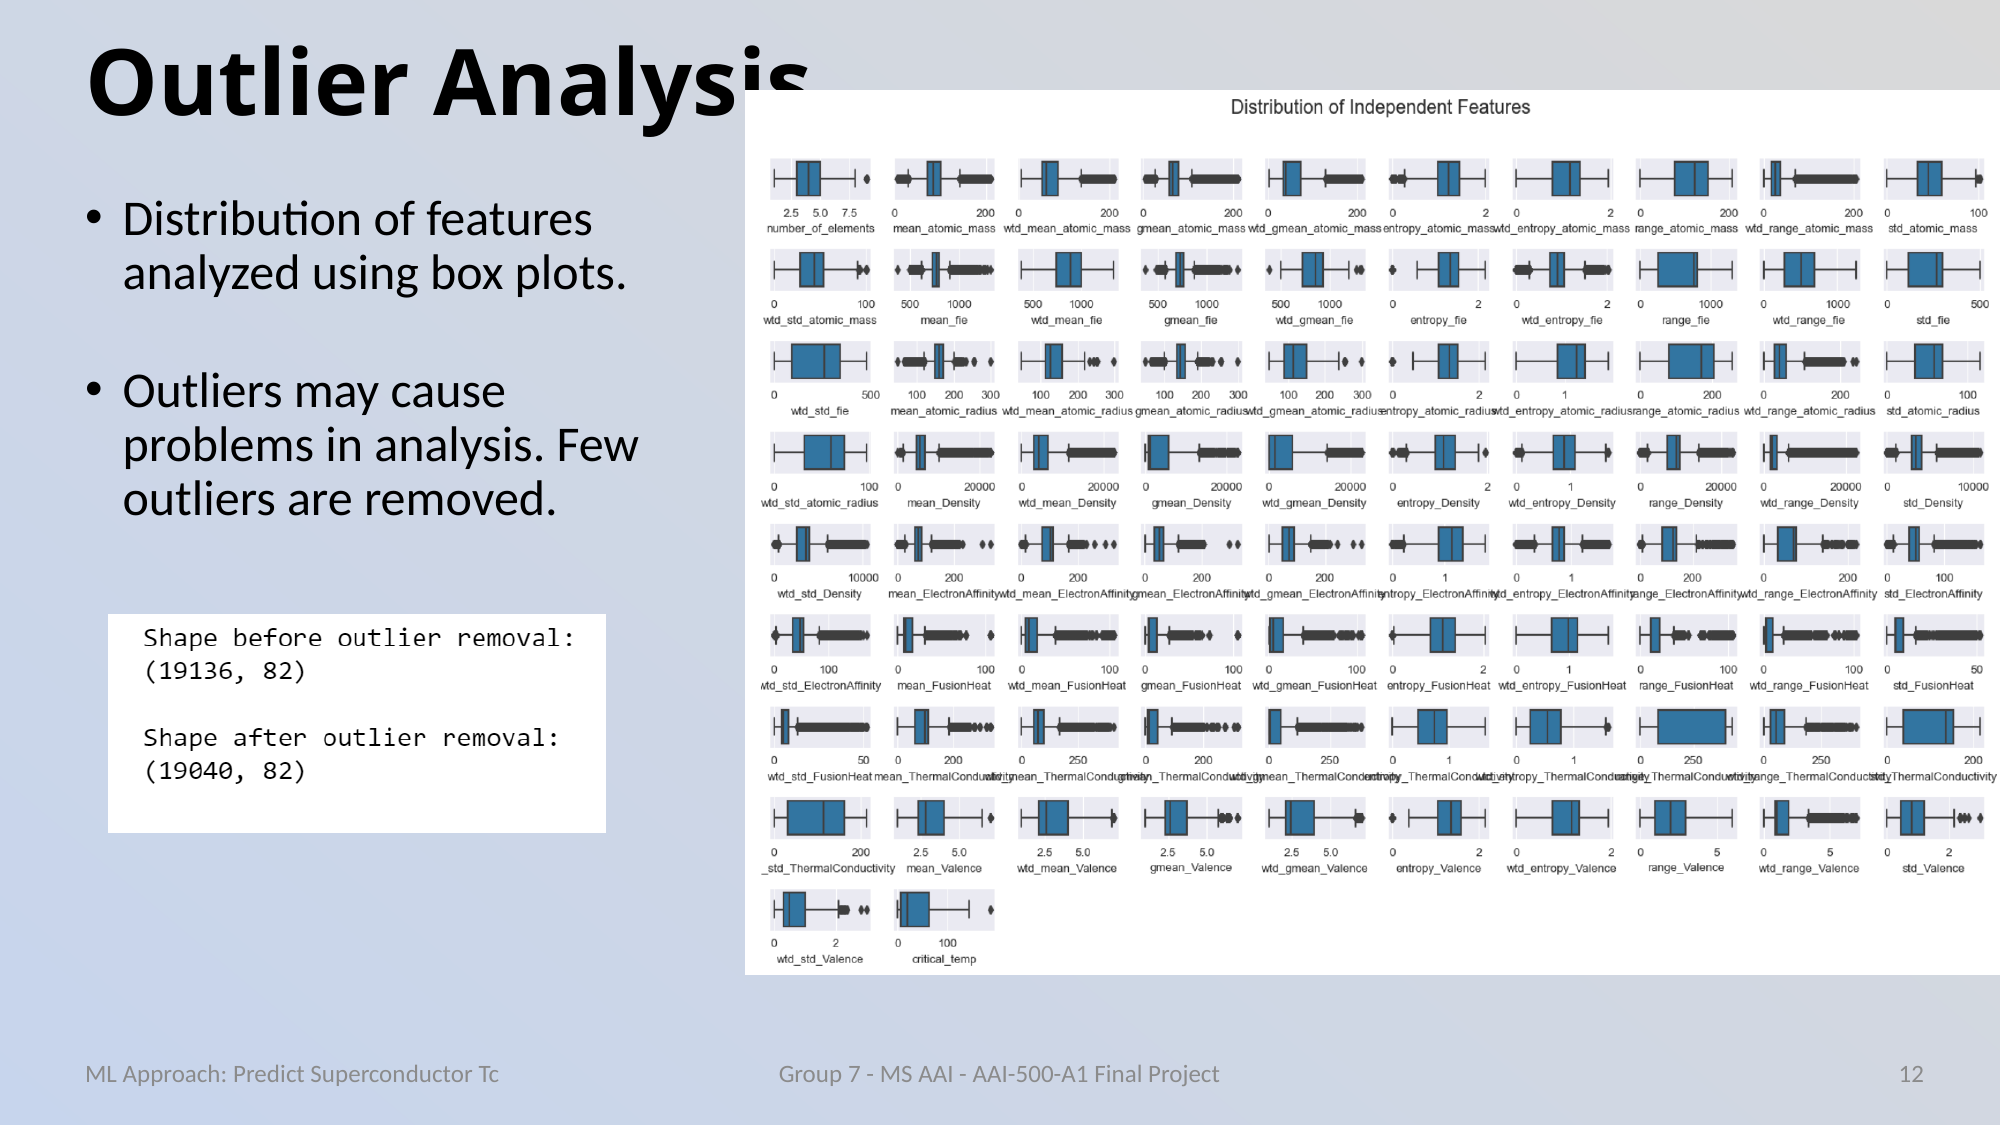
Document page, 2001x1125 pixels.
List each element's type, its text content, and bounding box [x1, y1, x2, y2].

list Distribution of features analyzed using box plots. Outliers may cause problems in analysis. Few outliers are removed. [70, 185, 696, 563]
footer Group 7 - MS AAI - AAI-500-A1 Final Project [662, 1042, 1338, 1103]
picture [745, 90, 2000, 975]
slide_number 12 [1489, 1042, 1940, 1103]
title Outlier Analysis [70, 22, 1940, 150]
slide_number ML Approach: Predict Superconductor Tc [70, 1042, 521, 1103]
picture [107, 614, 606, 833]
